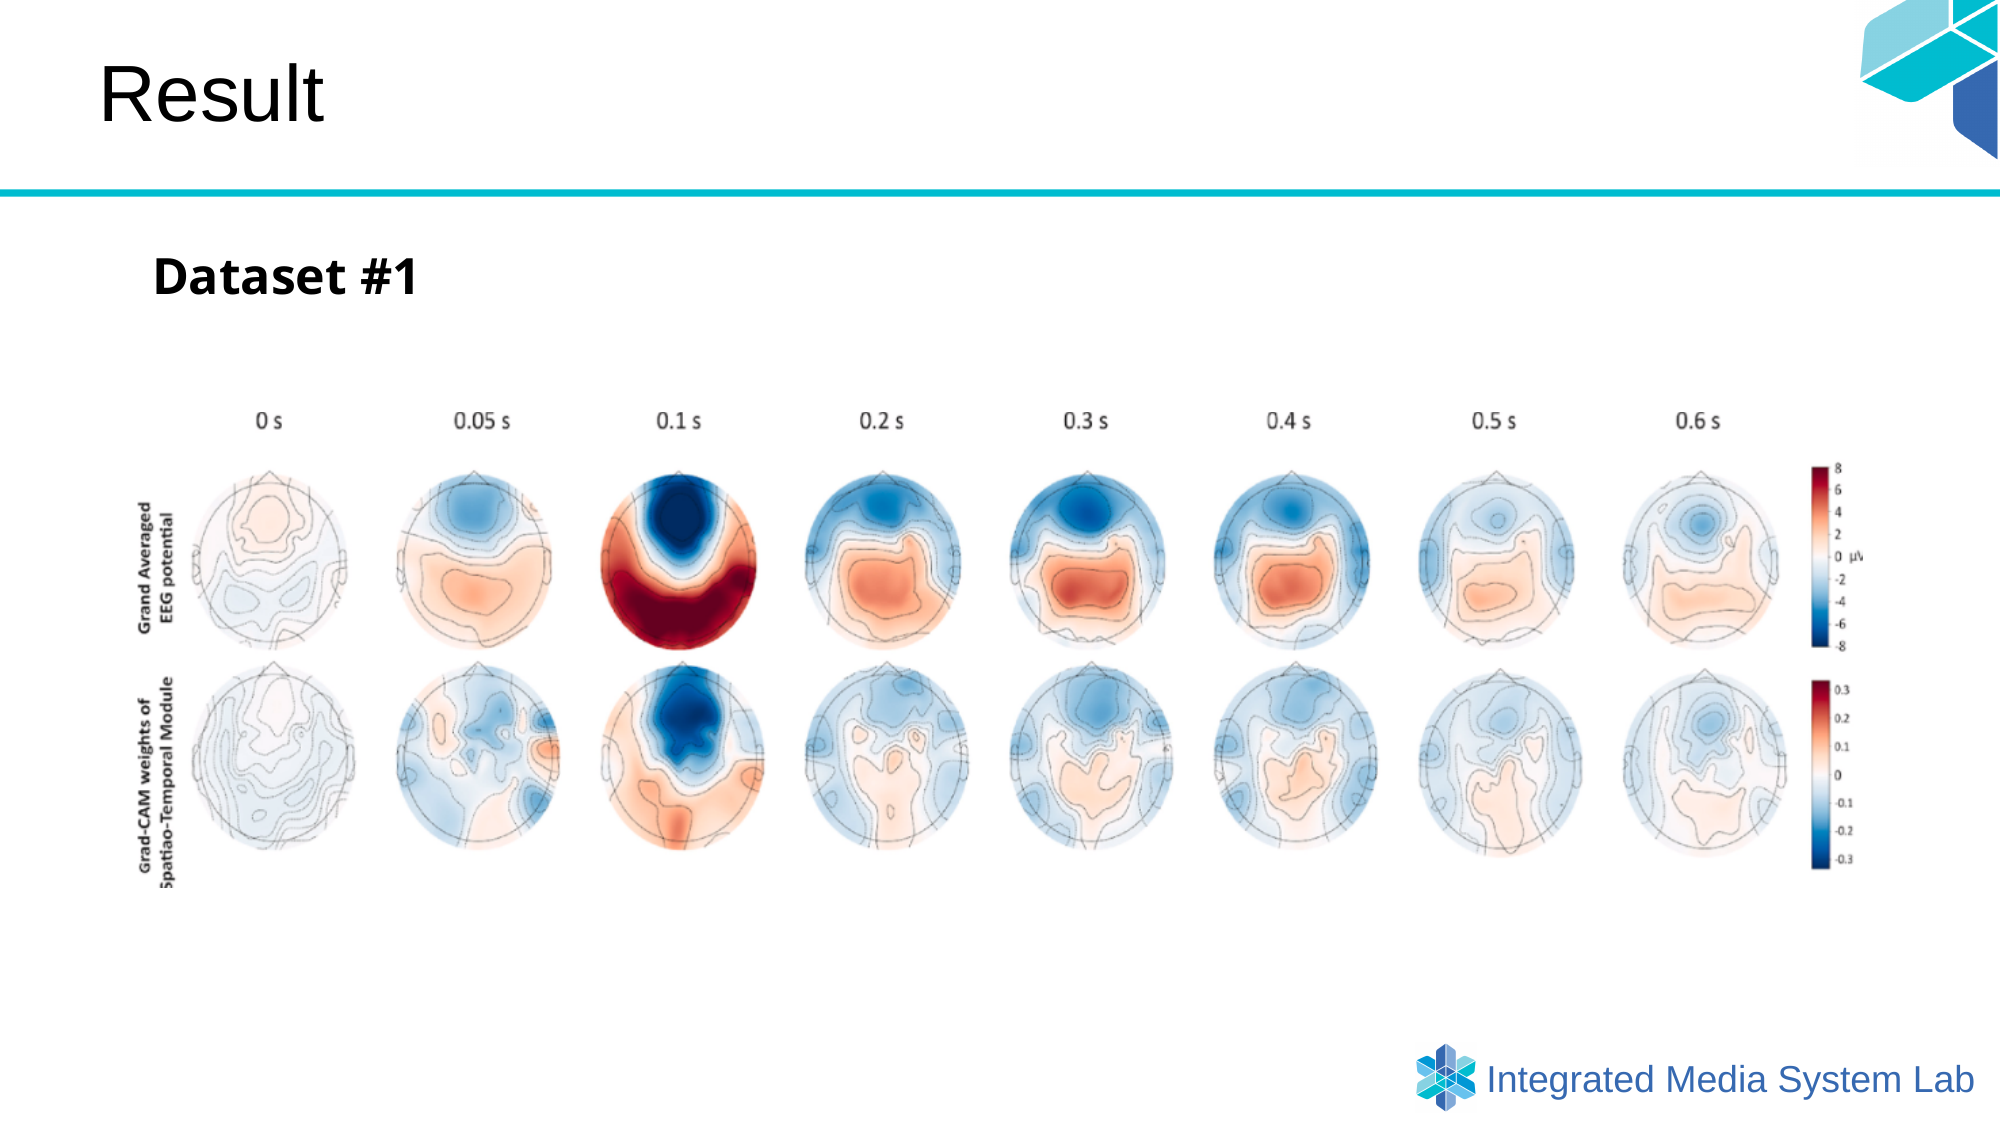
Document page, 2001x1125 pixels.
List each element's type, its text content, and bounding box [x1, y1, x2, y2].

title Result [83, 44, 1809, 147]
picture [1854, 0, 2000, 167]
text_box Dataset #1 [137, 237, 696, 313]
picture [1415, 1042, 1477, 1113]
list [137, 412, 1863, 888]
